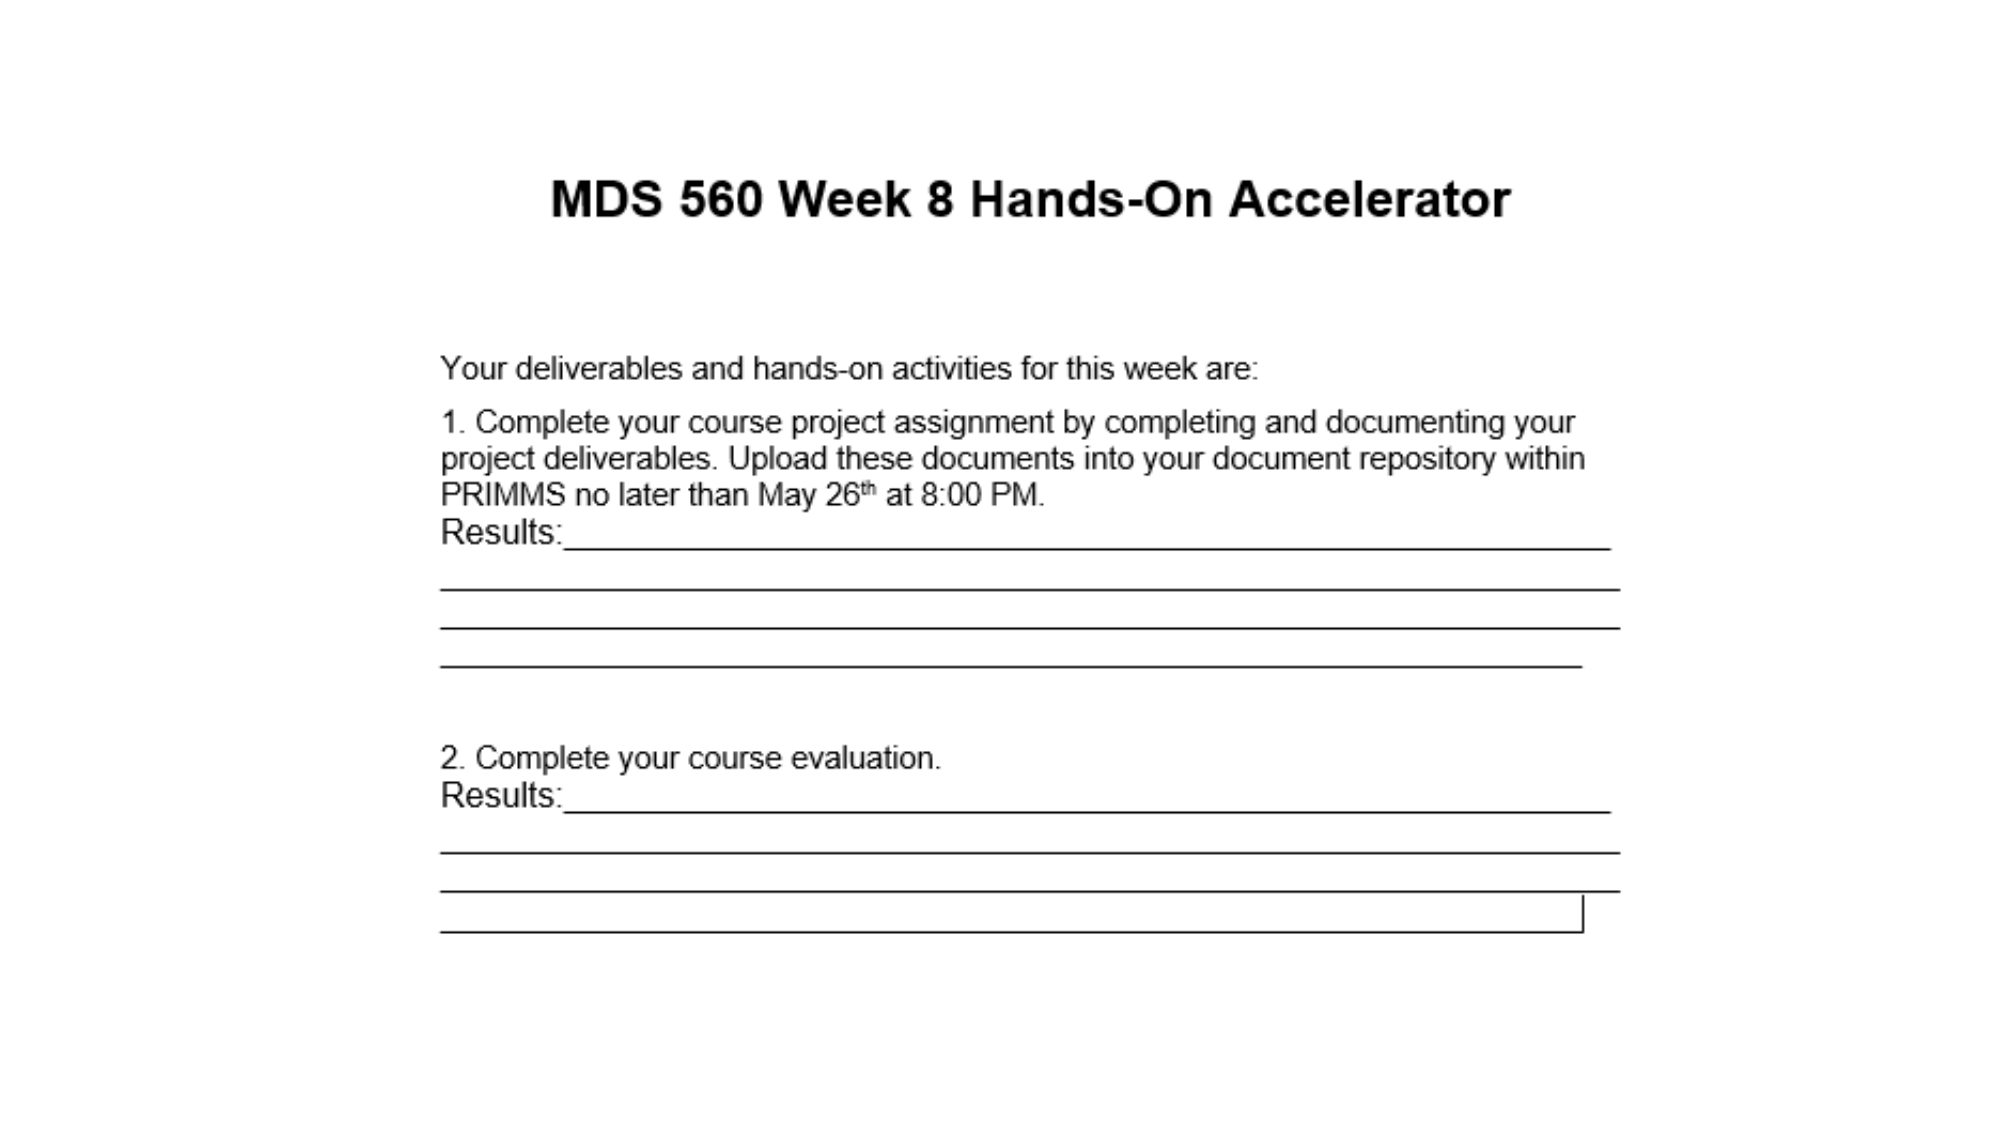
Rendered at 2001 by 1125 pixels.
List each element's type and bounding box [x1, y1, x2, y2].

picture [344, 136, 1713, 1026]
